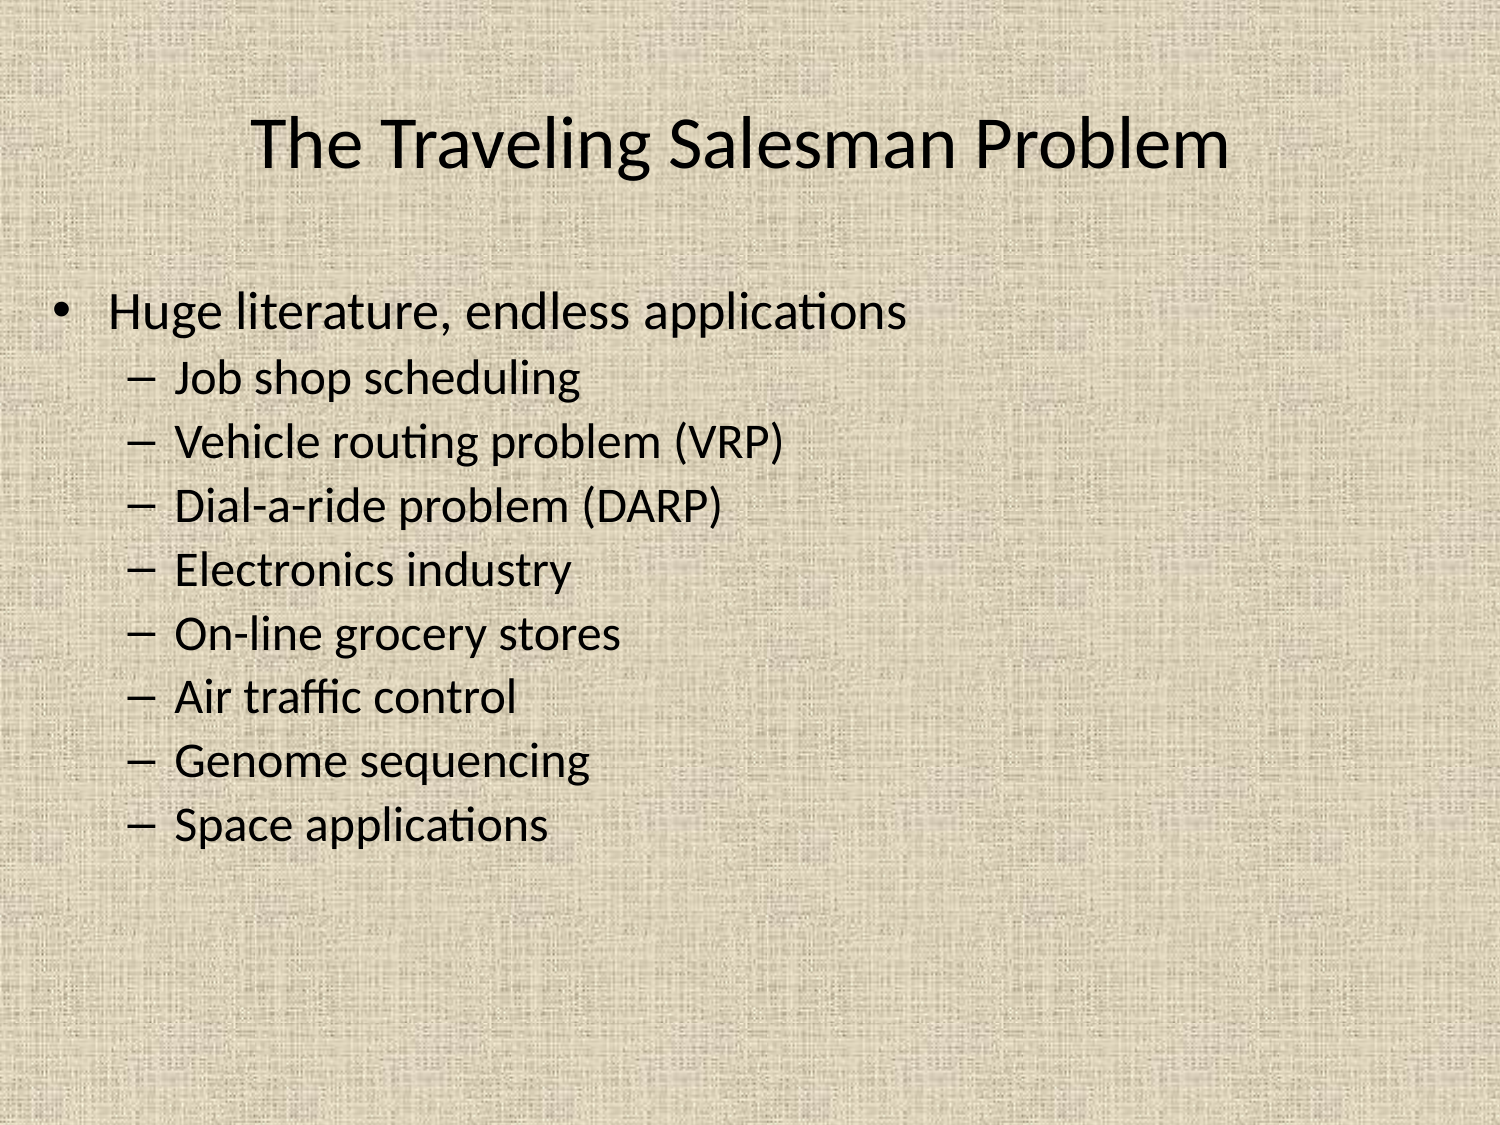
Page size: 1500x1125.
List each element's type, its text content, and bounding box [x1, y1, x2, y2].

title The Traveling Salesman Problem [75, 45, 1425, 233]
picture [0, 0, 1500, 1125]
list Huge literature, endless applications Job shop scheduling Vehicle routing problem (VRP) Dial-a-ride problem (DARP) Electronics industry On-line grocery stores Air traffic control Genome sequencing Space applications [37, 275, 1463, 1061]
